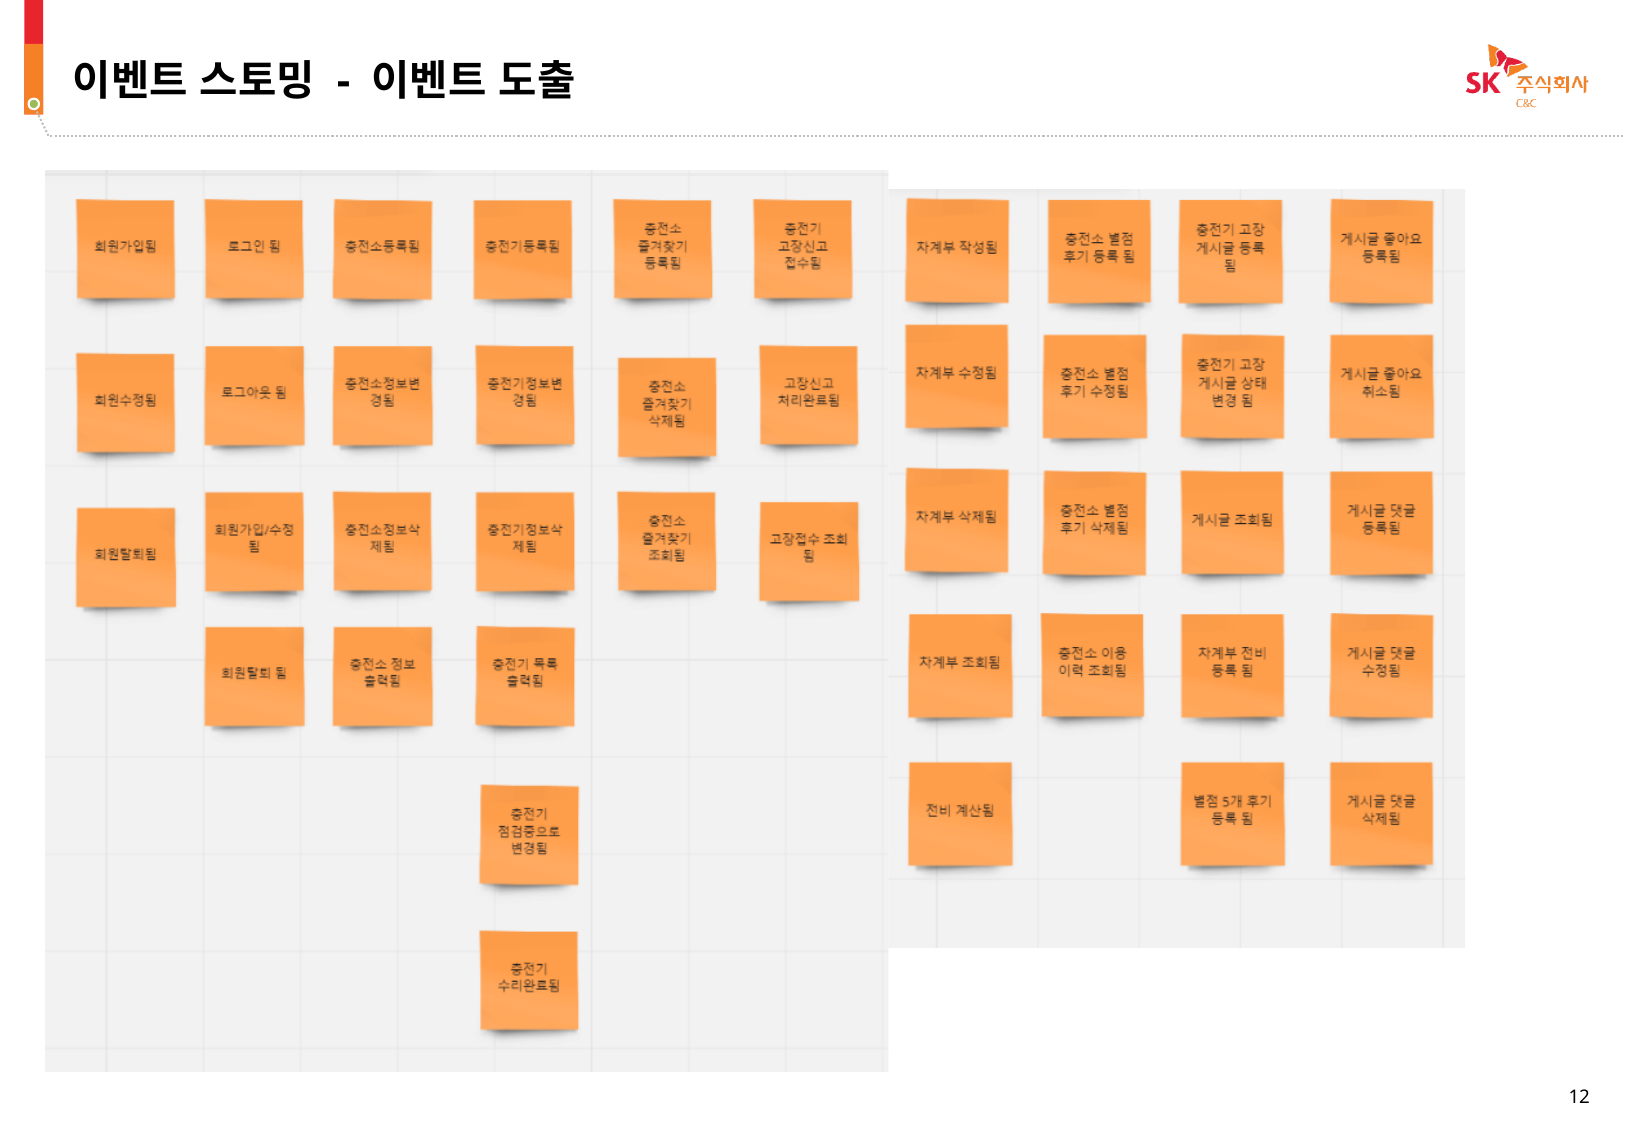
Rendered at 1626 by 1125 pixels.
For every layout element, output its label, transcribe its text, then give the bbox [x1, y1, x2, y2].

picture [44, 169, 1466, 1072]
text_box 이벤트 스토밍 - 이벤트 도출 [72, 43, 1307, 120]
picture [1459, 39, 1592, 113]
